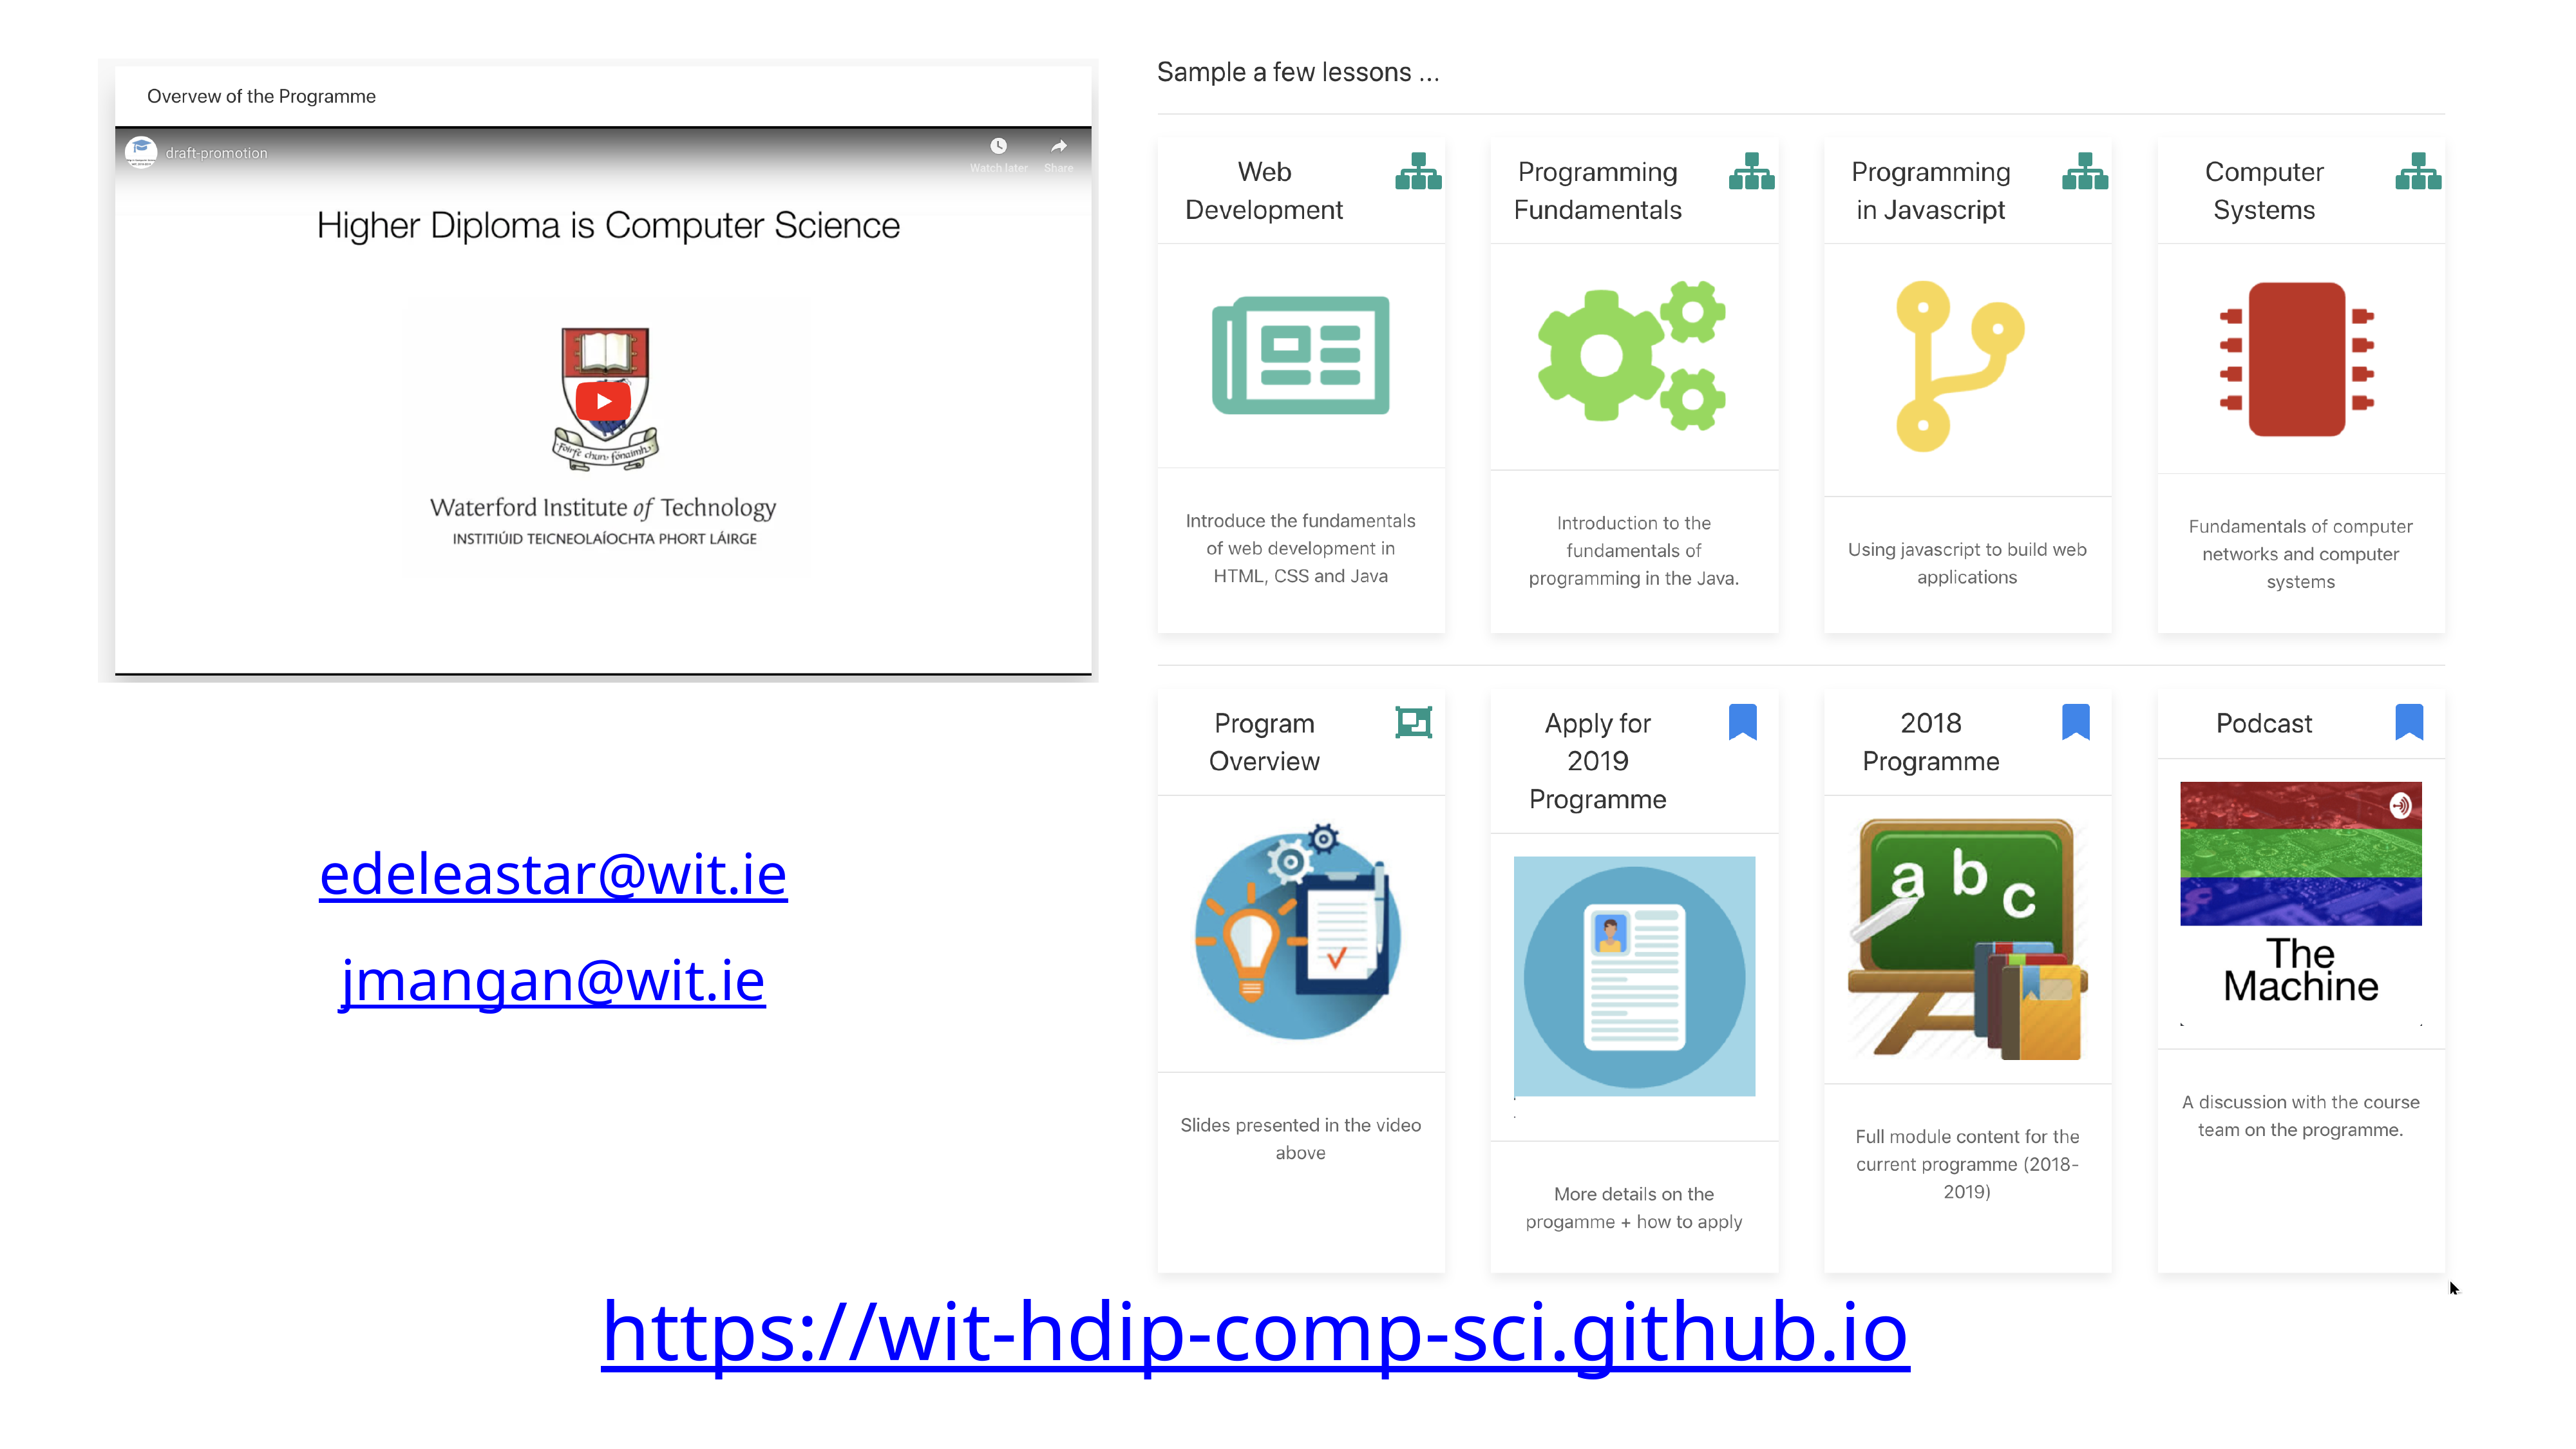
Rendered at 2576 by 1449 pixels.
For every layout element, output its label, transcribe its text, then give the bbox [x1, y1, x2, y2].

picture [98, 59, 1099, 683]
text_box edeleastar@wit.ie [314, 832, 794, 920]
picture [1116, 35, 2463, 1294]
text_box https://wit-hdip-comp-sci.github.io [595, 1274, 1917, 1395]
text_box jmangan@wit.ie [336, 938, 772, 1027]
